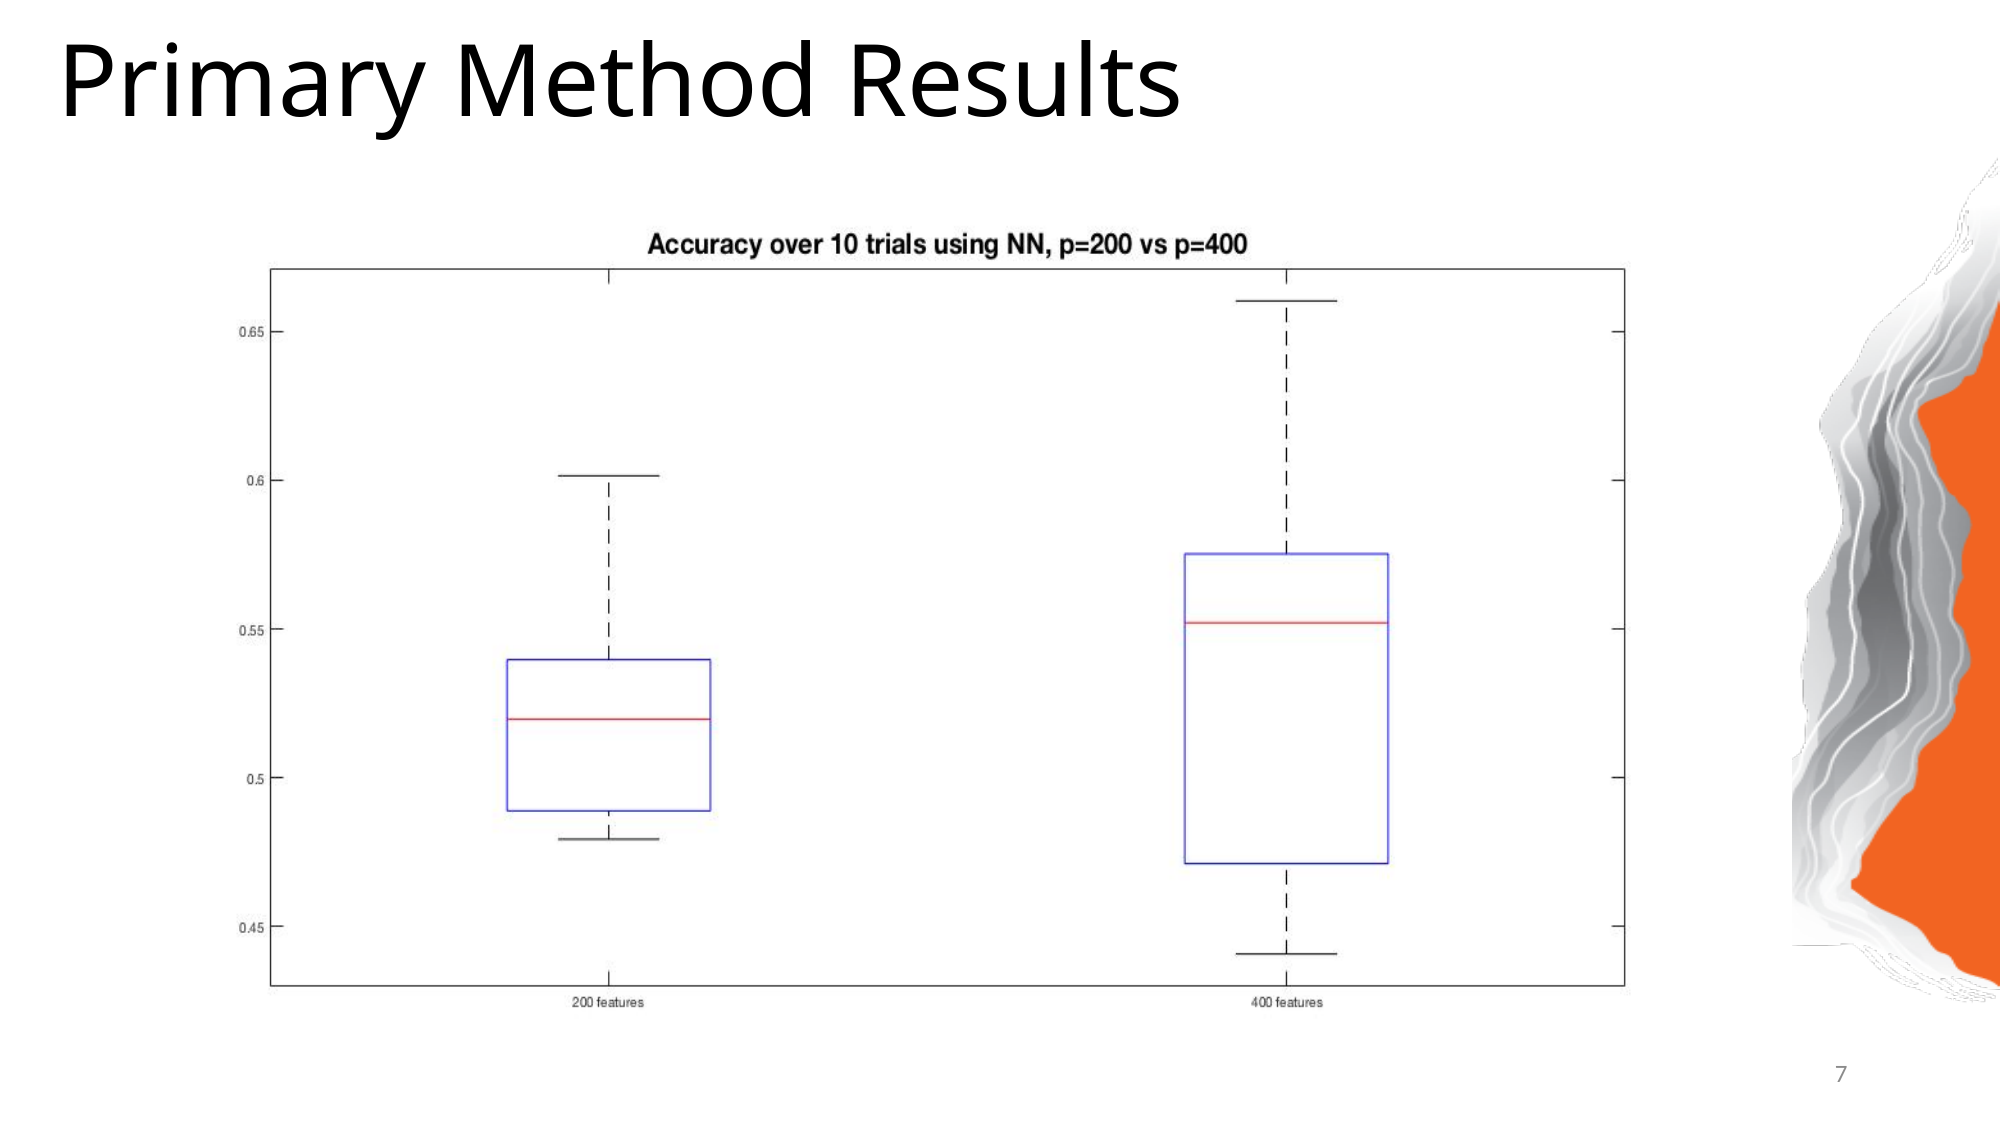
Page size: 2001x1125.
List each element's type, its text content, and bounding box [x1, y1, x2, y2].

slide_number 7 [1412, 1042, 1863, 1103]
title Primary Method Results [42, 0, 1768, 203]
picture [42, 148, 2000, 1083]
